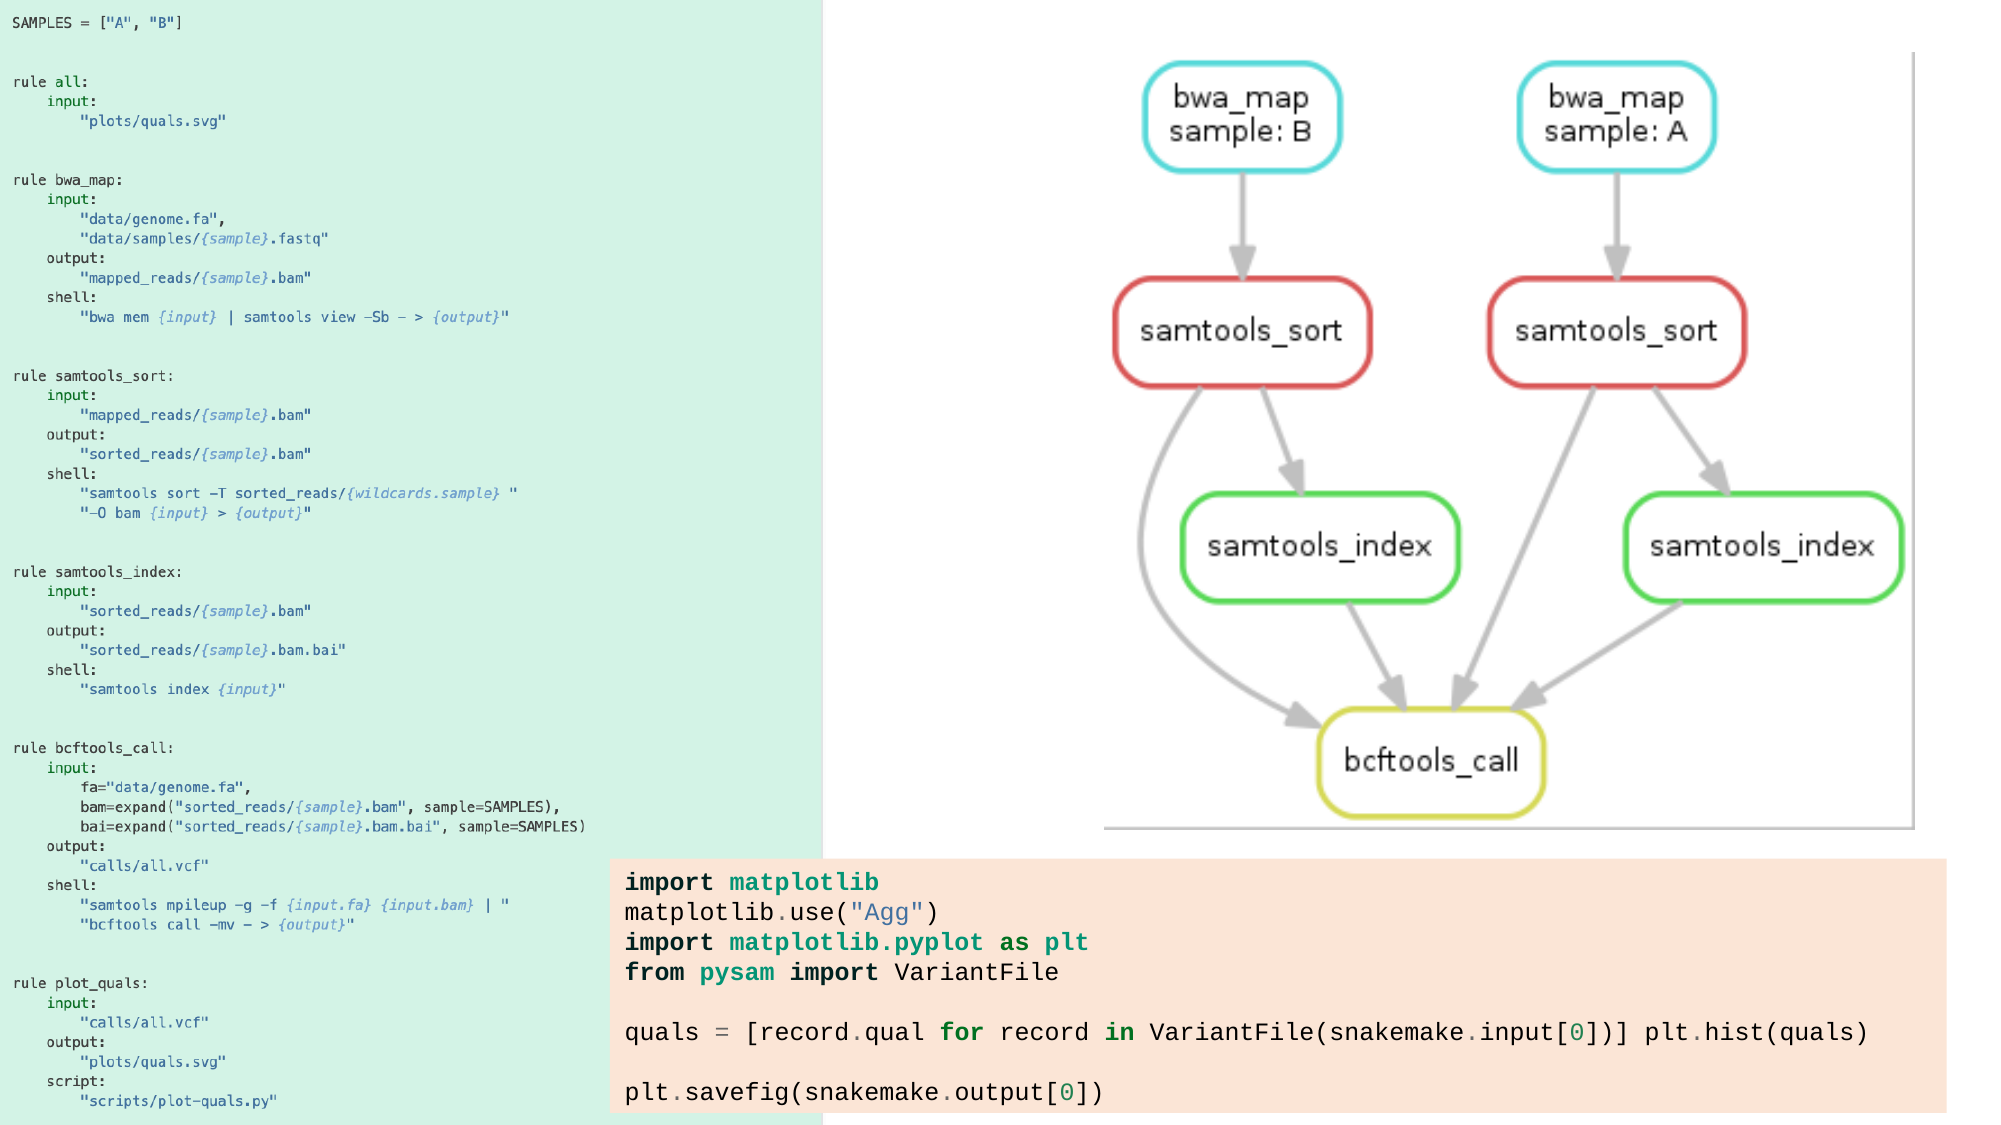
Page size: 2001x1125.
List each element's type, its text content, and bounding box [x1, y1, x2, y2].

picture [0, 0, 826, 1125]
picture [1104, 52, 1915, 830]
text_box import matplotlib matplotlib.use("Agg") import matplotlib.pyplot as plt from pysam import VariantFile quals = [record.qual for record in VariantFile(snakemake.input[0])] plt.hist(quals) plt.savefig(snakemake.output[0]) [826, 858, 1947, 1113]
